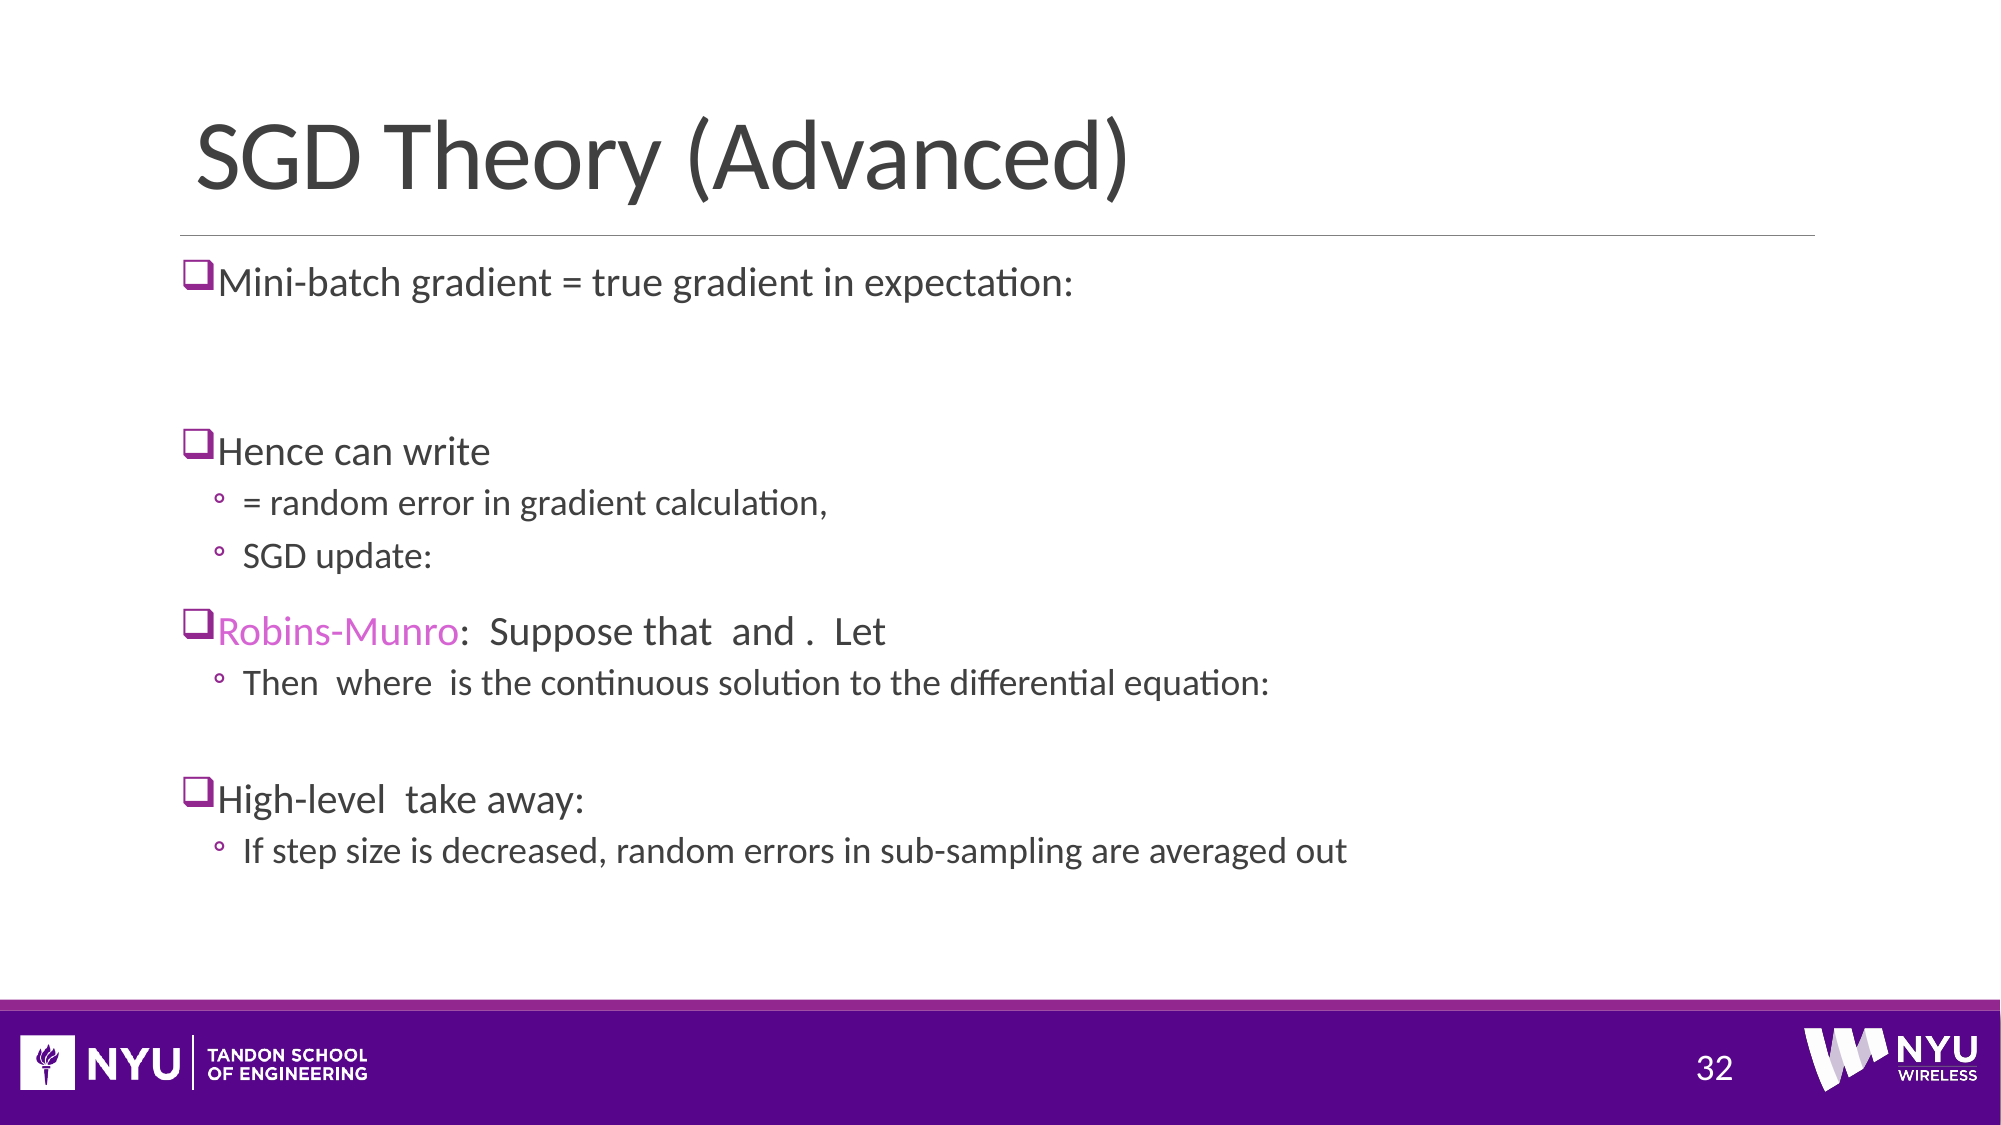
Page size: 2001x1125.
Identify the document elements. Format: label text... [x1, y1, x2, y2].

title SGD Theory (Advanced) [180, 47, 1830, 218]
slide_number 32 [1533, 1035, 1749, 1096]
